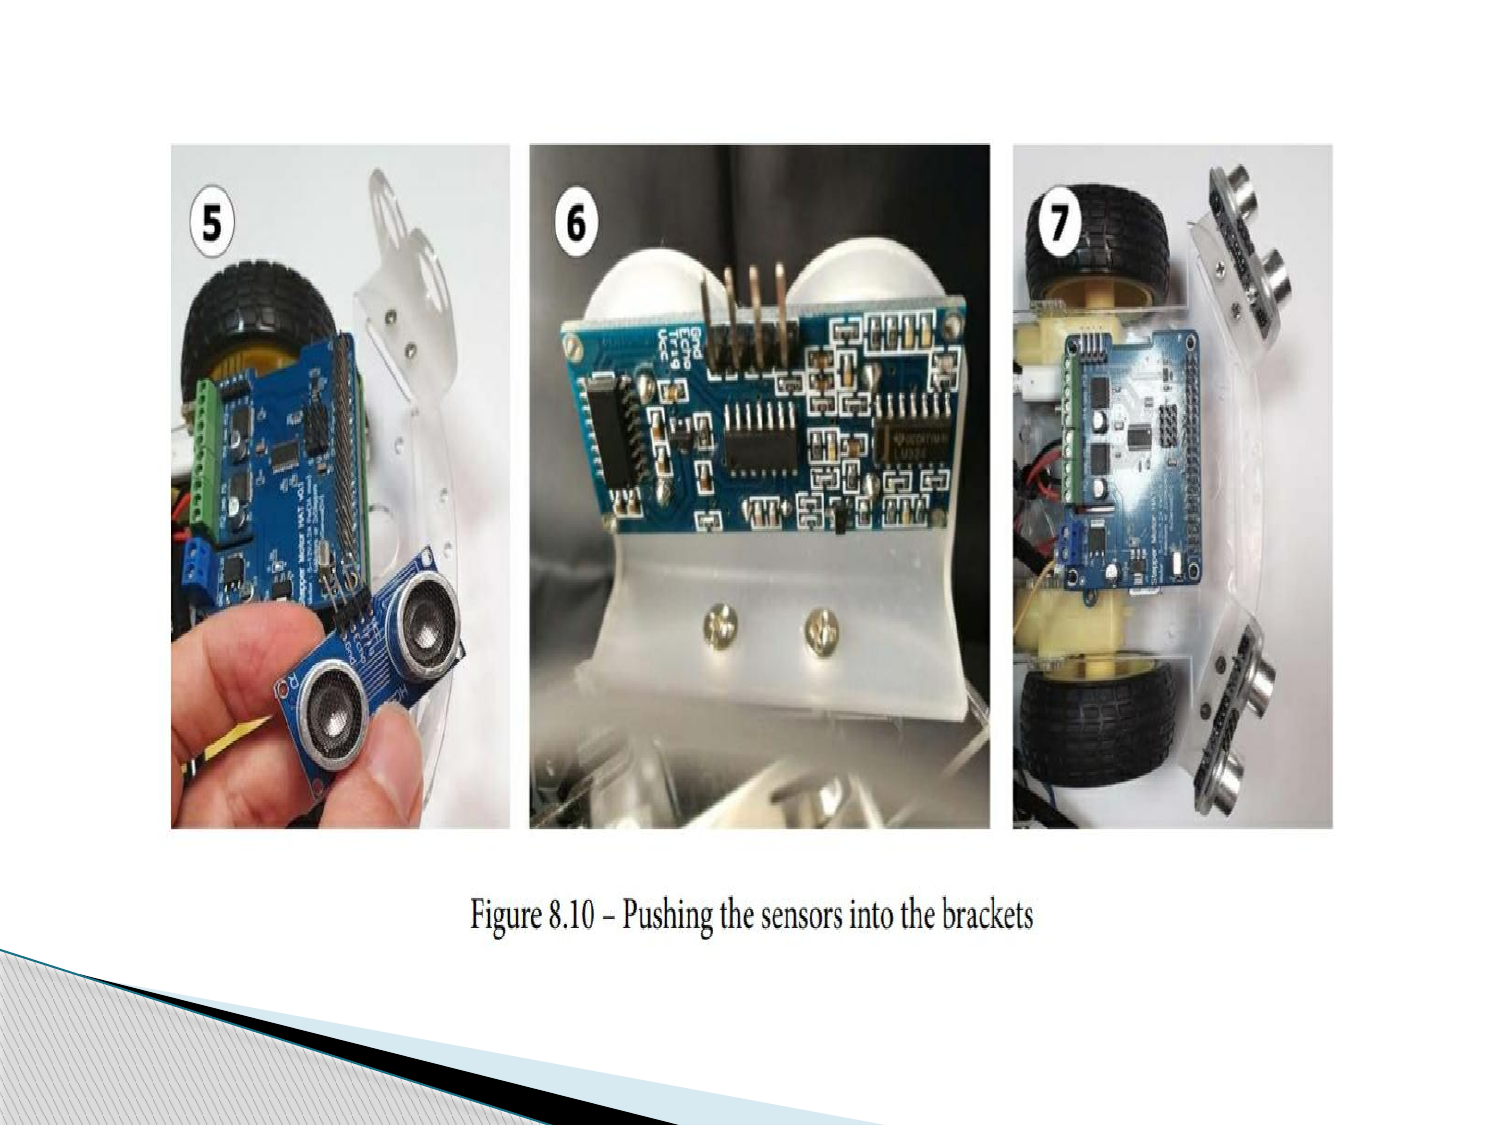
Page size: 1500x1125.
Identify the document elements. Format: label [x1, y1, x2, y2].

picture [128, 103, 1371, 956]
